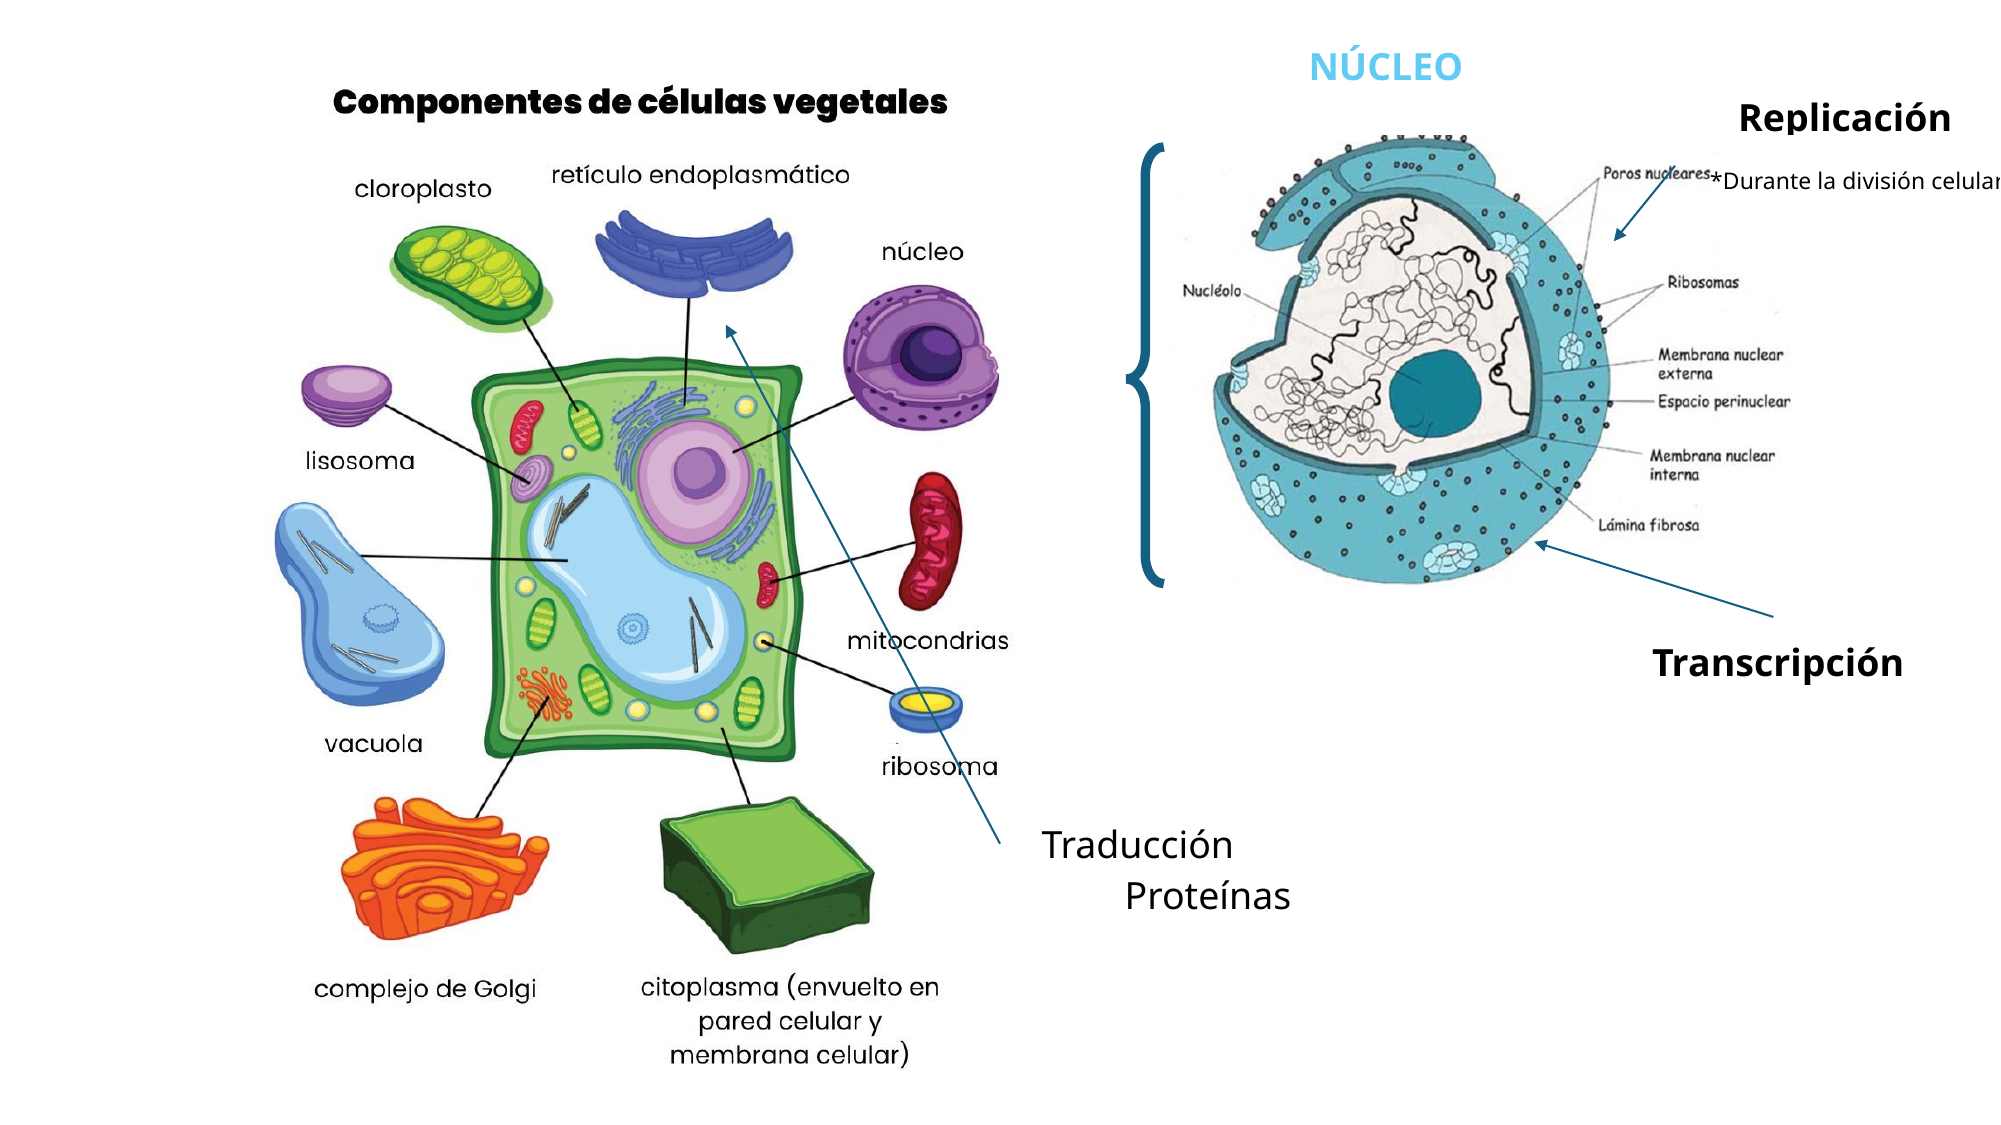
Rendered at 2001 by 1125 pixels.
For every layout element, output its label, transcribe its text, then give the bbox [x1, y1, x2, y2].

picture [252, 51, 1028, 1085]
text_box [1613, 165, 1676, 242]
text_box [1533, 541, 1774, 618]
text_box Proteínas [1109, 864, 1520, 925]
text_box Traducción [1028, 813, 1520, 874]
text_box NÚCLEO [1293, 35, 1928, 95]
text_box *Durante la división celular [1794, 159, 2000, 202]
text_box Replicación [1723, 86, 2000, 146]
picture [1158, 134, 1794, 588]
text_box [1126, 147, 1158, 584]
text_box Transcripción [1637, 631, 2000, 691]
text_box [725, 324, 1001, 845]
